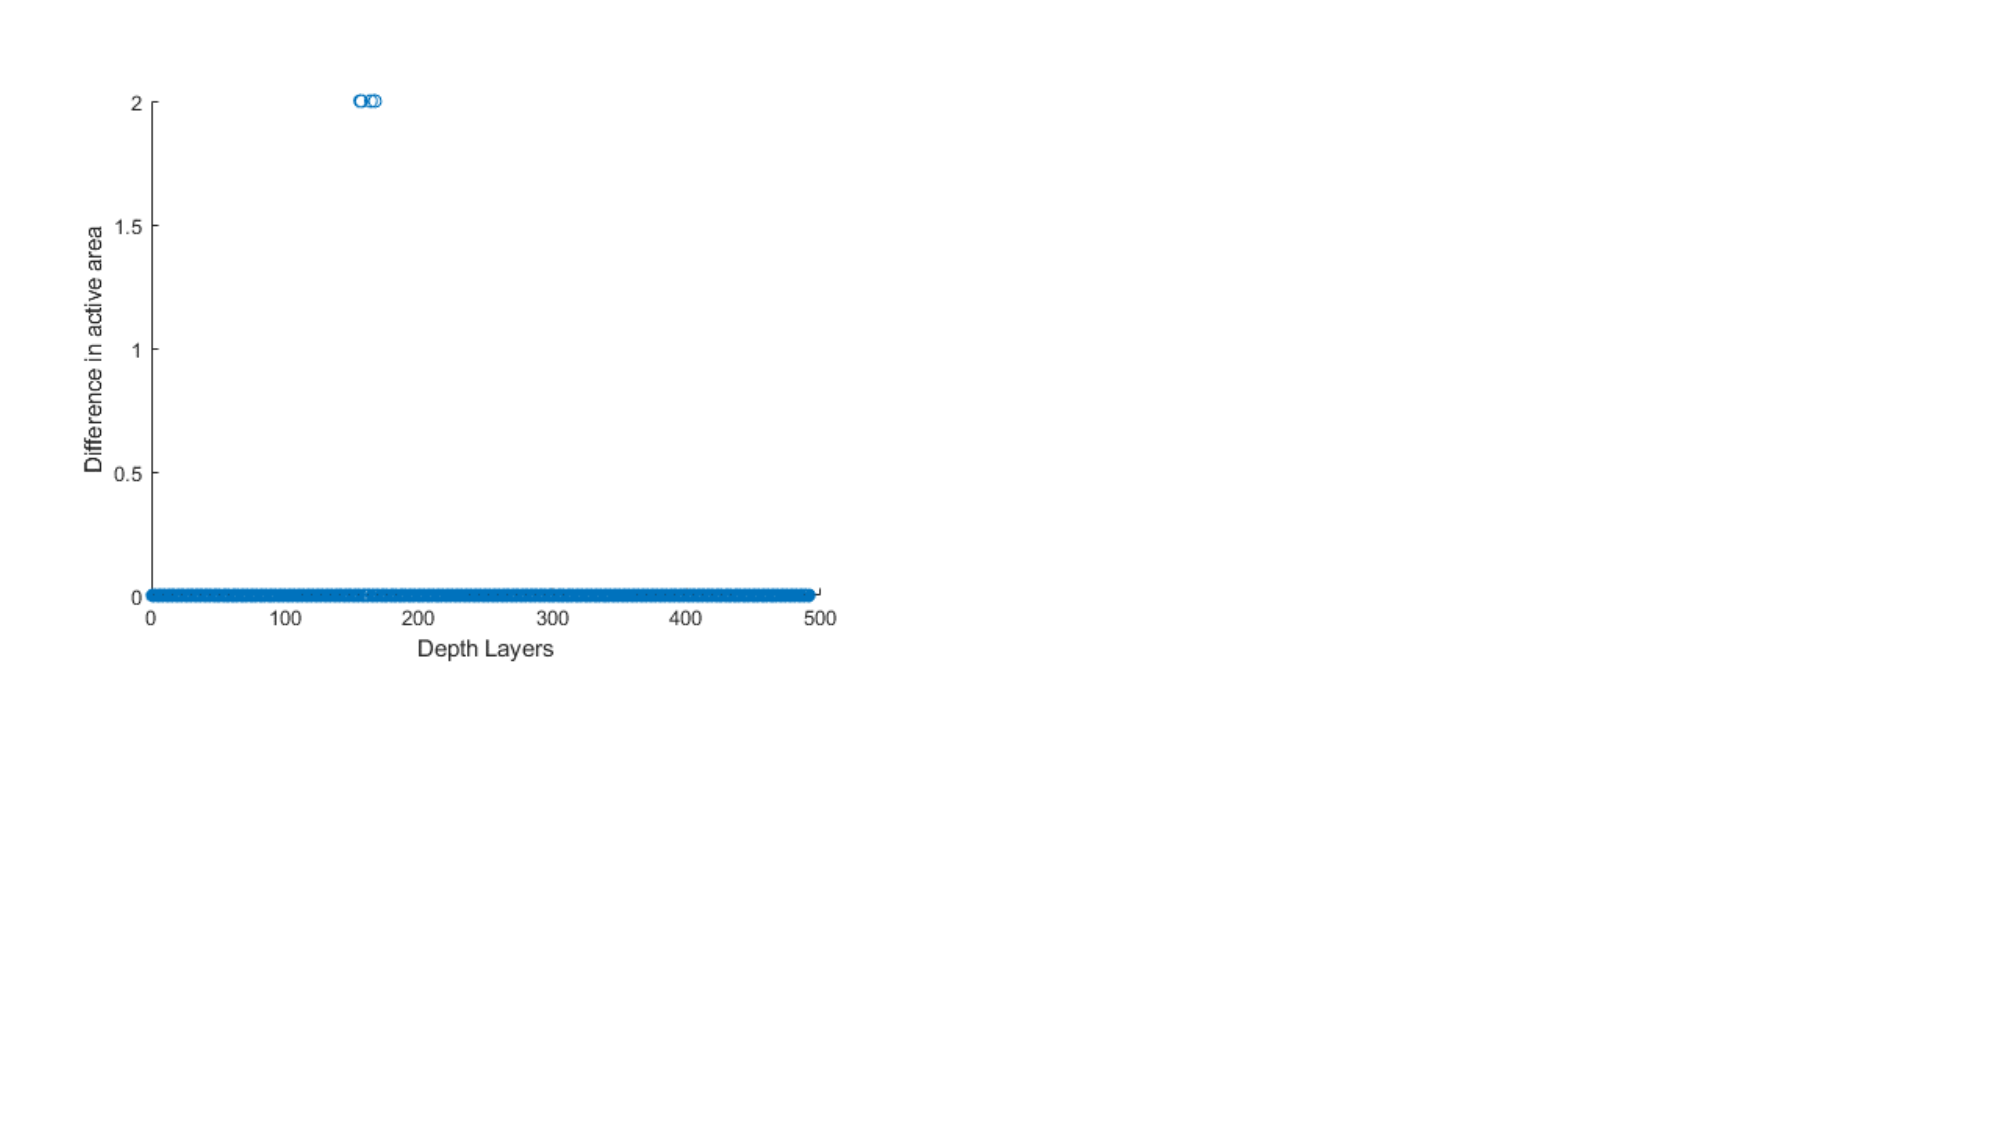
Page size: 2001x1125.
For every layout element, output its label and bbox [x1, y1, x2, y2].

picture [39, 56, 904, 663]
